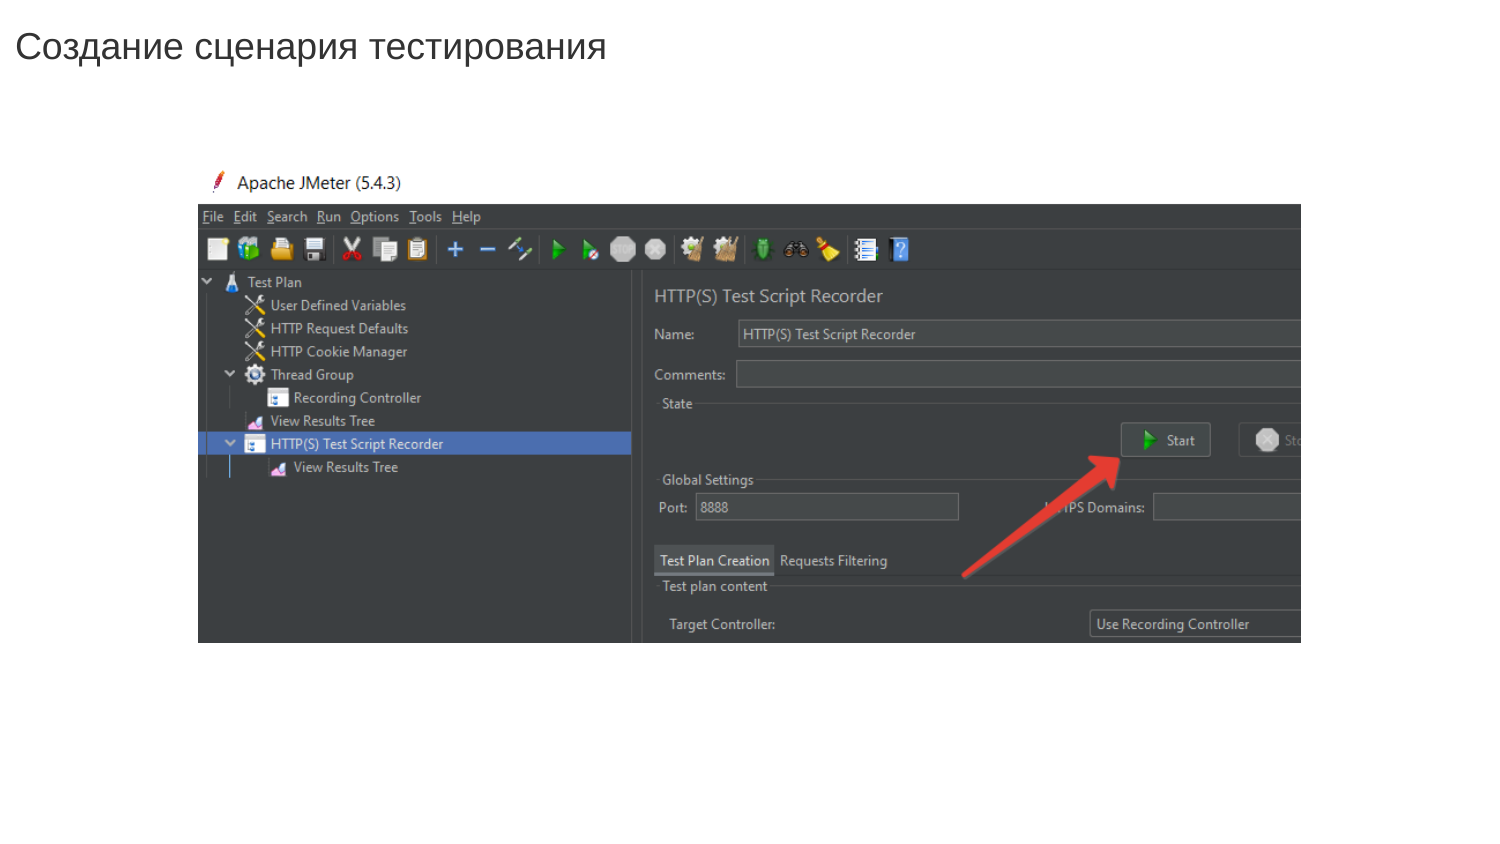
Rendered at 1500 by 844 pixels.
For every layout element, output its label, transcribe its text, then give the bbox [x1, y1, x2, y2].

picture [198, 166, 1302, 644]
title Создание сценария тестирования [0, 0, 1398, 94]
